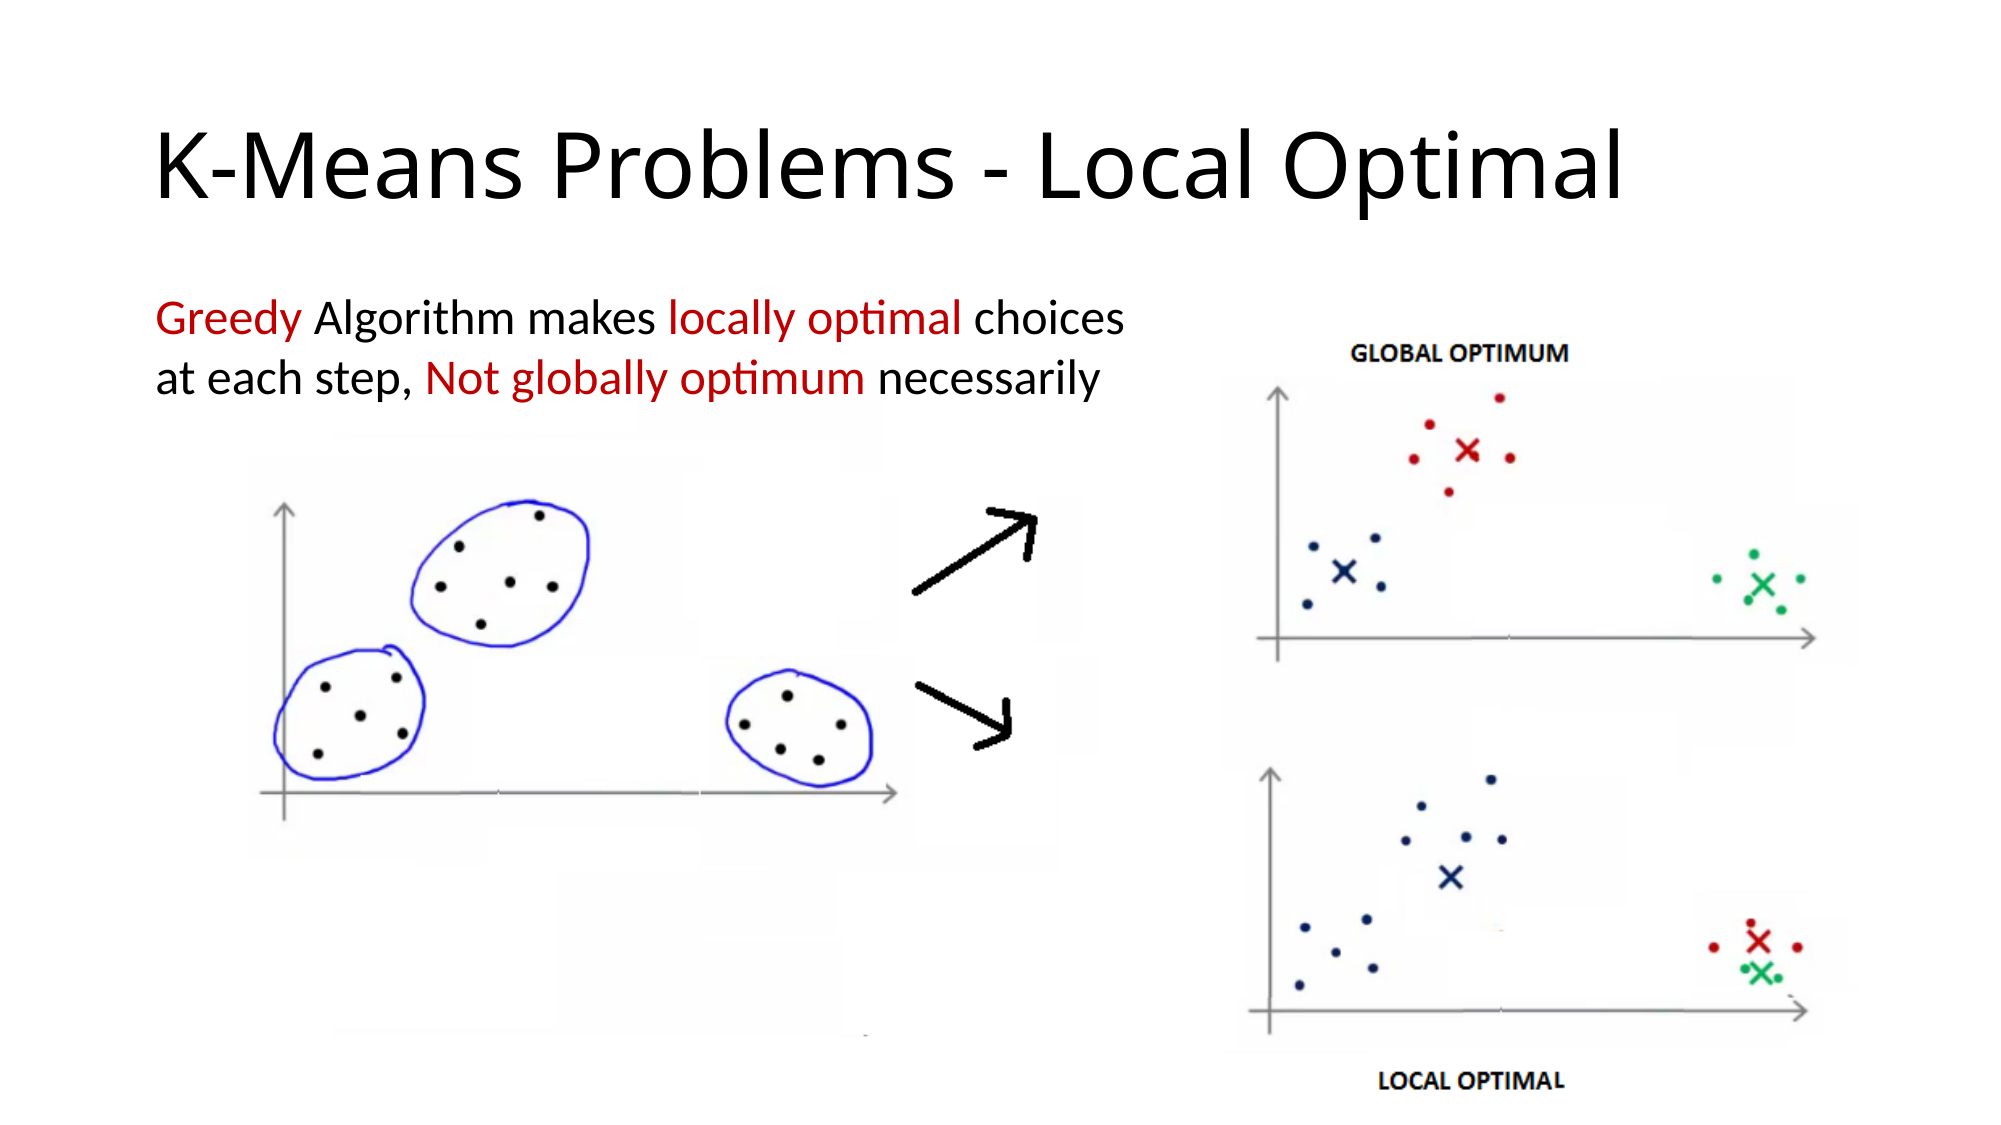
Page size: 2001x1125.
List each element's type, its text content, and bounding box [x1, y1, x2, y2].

text_box Greedy Algorithm makes locally optimal choices at each step, Not globally optimum necessarily [140, 277, 1161, 412]
title K-Means Problems - Local Optimal [137, 59, 1863, 278]
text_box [248, 317, 1860, 1106]
